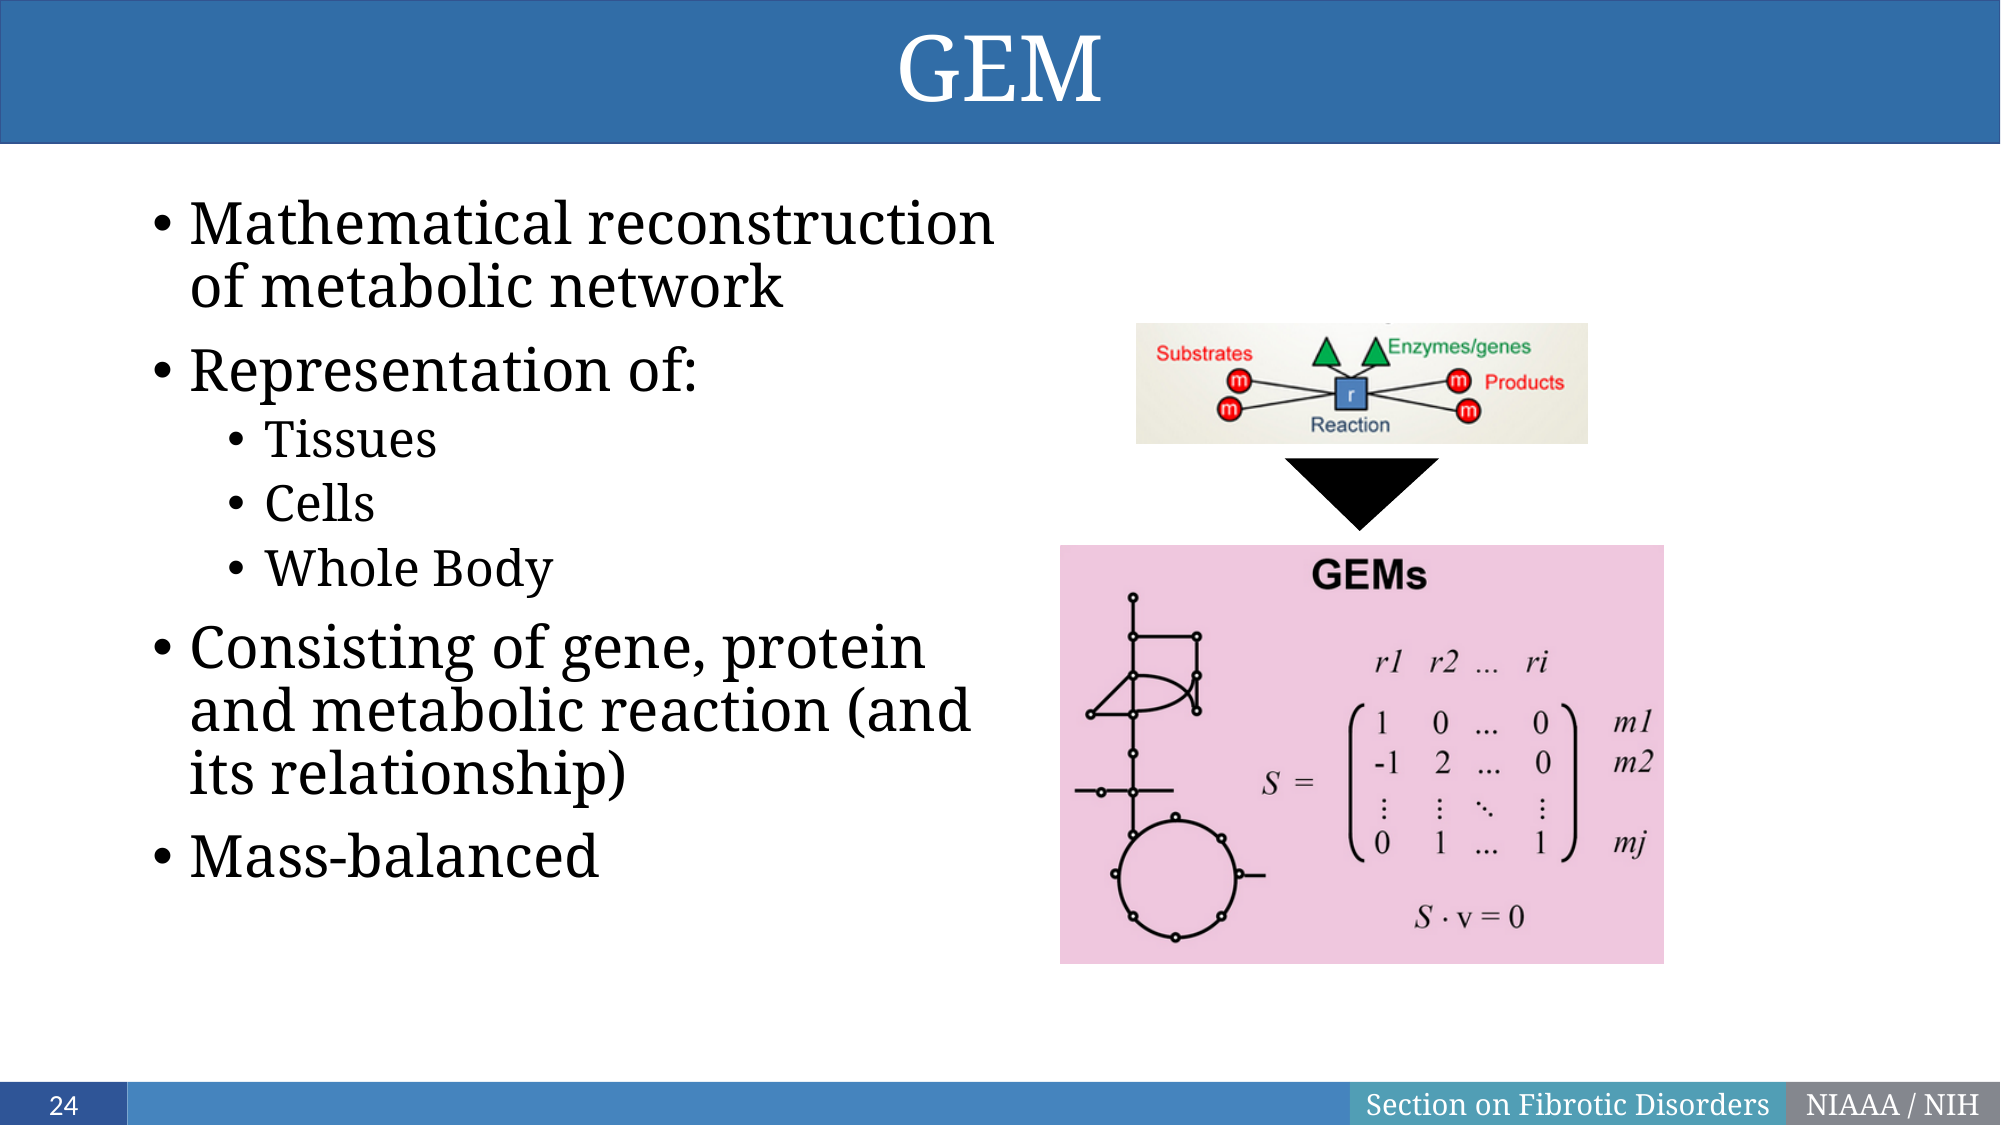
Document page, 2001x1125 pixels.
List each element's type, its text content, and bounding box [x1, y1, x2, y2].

text_box [1284, 458, 1440, 531]
picture [1136, 323, 1588, 444]
title GEM [137, 0, 1863, 143]
picture [1060, 545, 1664, 964]
list Mathematical reconstruction of metabolic network Representation of: Tissues Cells Whole Body Consisting of gene, protein and metabolic reaction (and its relationship) Mass-balanced [137, 186, 1025, 1052]
